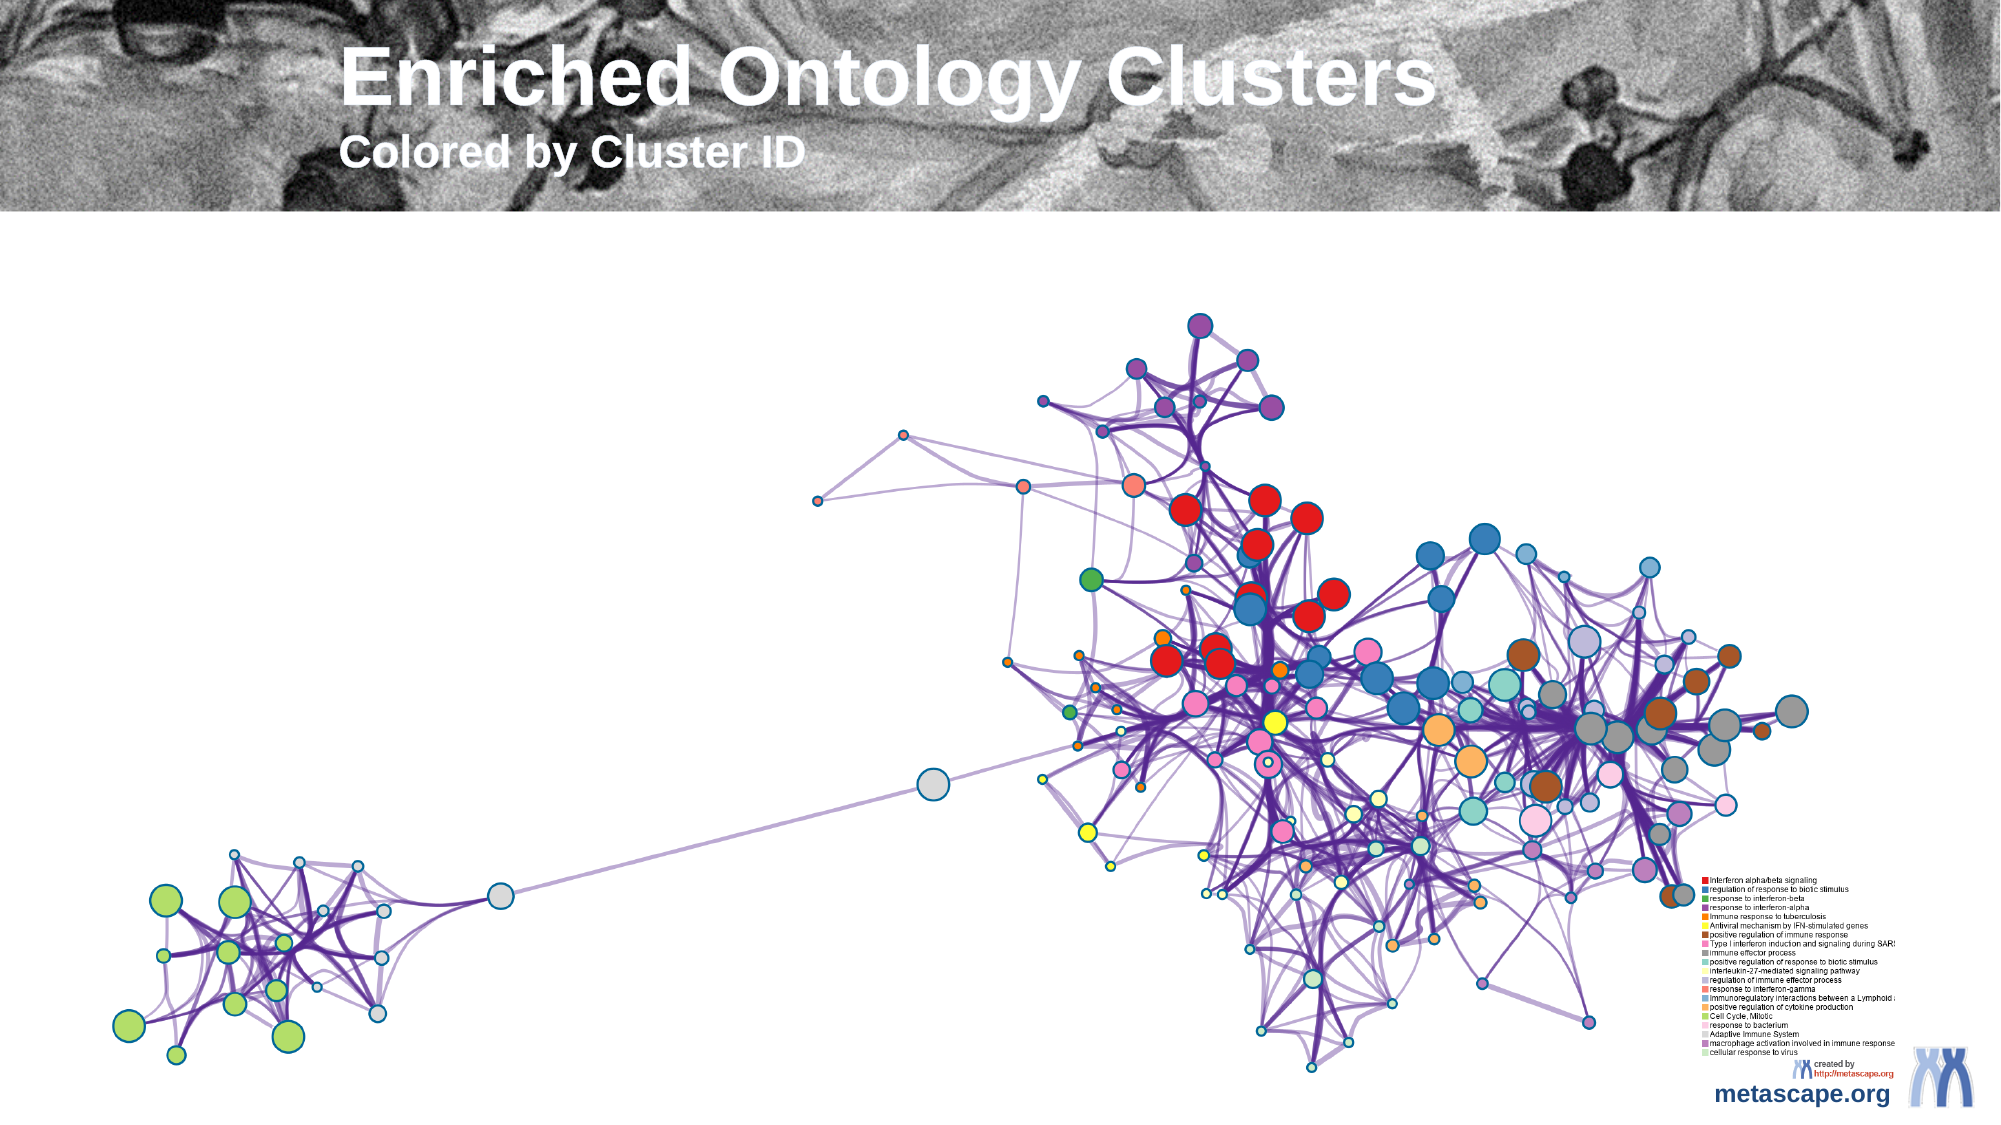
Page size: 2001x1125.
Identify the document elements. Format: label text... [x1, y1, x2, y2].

title Enriched Ontology Clusters Colored by Cluster ID [323, 11, 1501, 187]
picture [0, 0, 2001, 1125]
